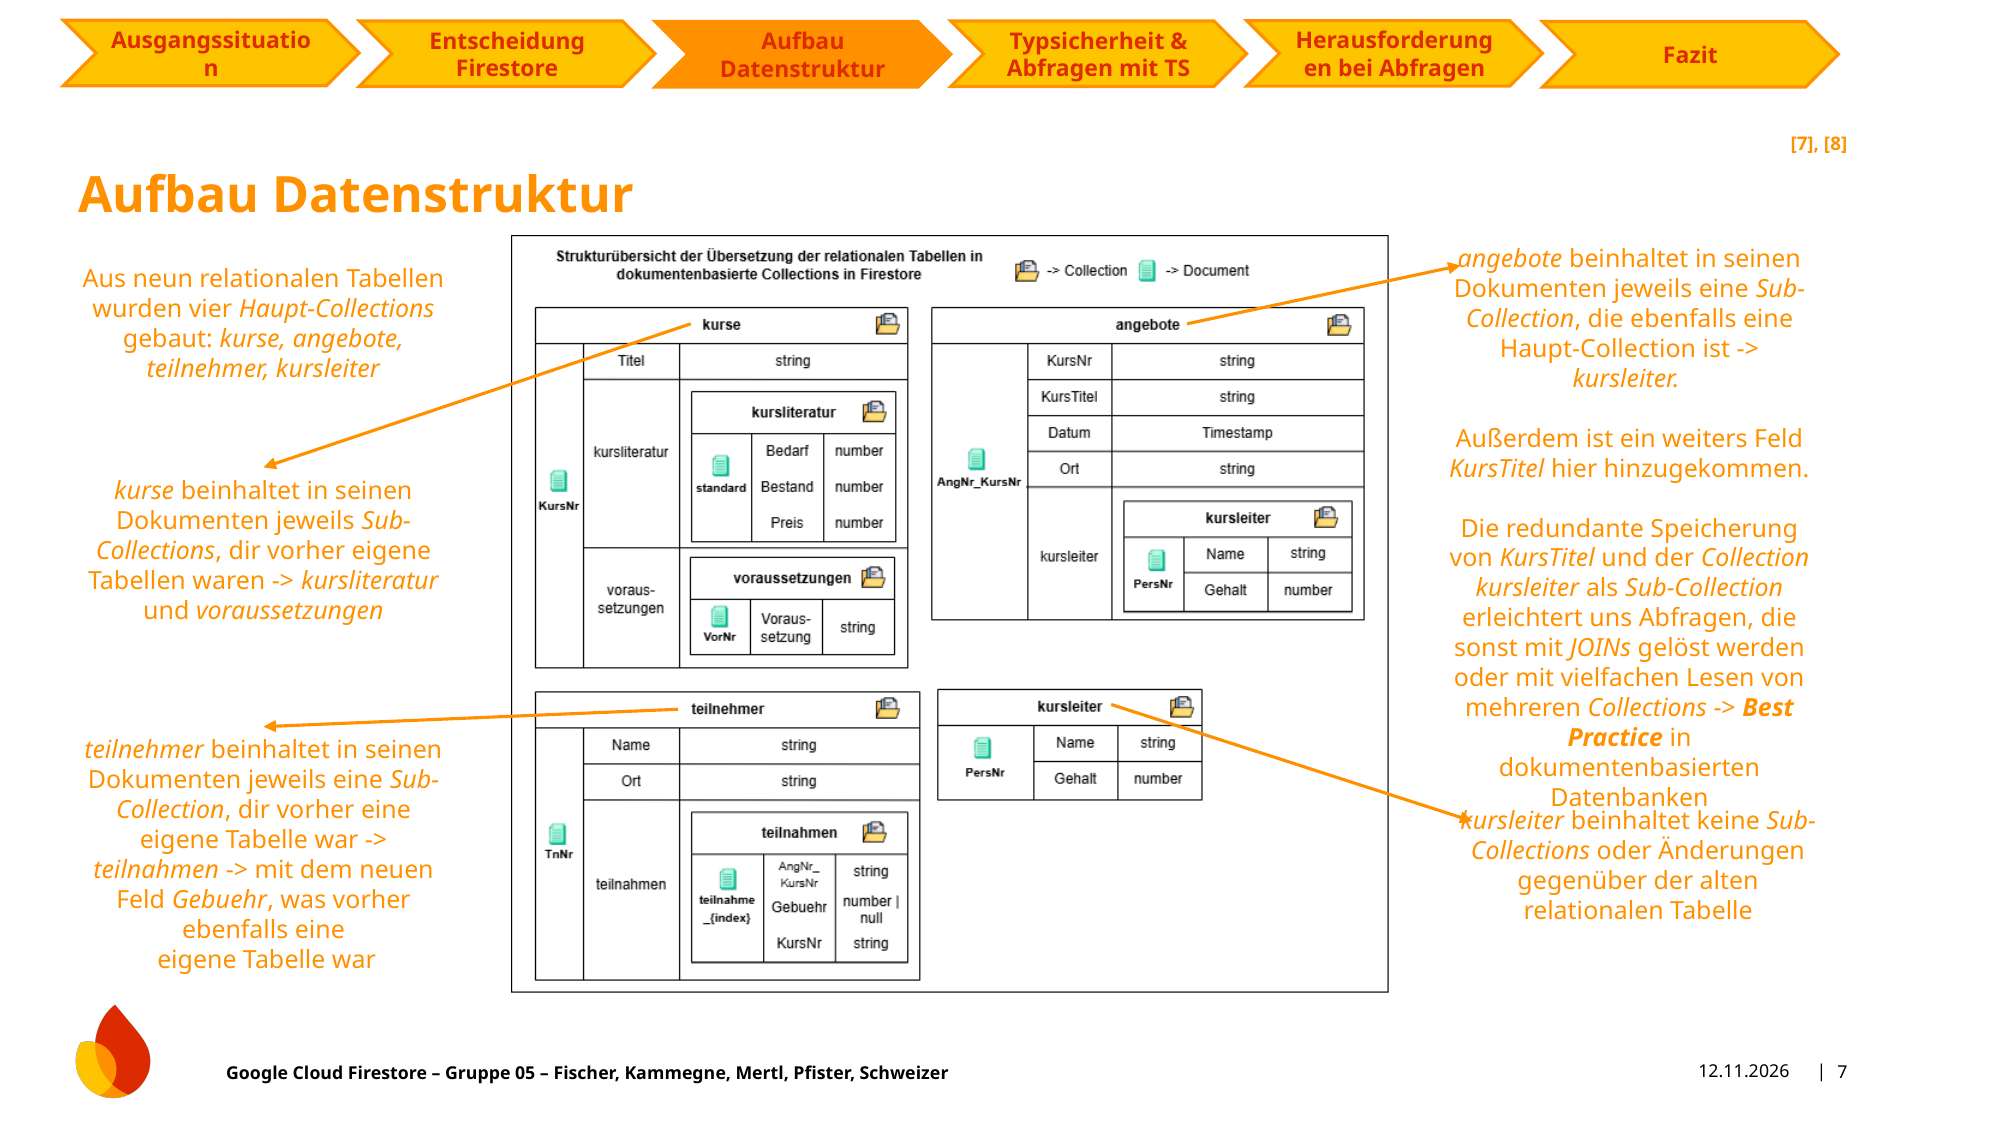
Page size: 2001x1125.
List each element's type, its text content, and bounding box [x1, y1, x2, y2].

text_box Fazit [1538, 19, 1841, 89]
text_box [7], [8] [1748, 112, 1863, 173]
text_box Herausforderungen bei Abfragen [1242, 19, 1545, 88]
text_box Aus neun relationalen Tabellen wurden vier Haupt-Collections gebaut: kurse, angebote, teilnehmer, kursleiter [63, 255, 464, 391]
text_box kursleiter beinhaltet keine Sub-Collections oder Änderungen gegenüber der alten relationalen Tabelle [1437, 796, 1839, 932]
text_box Ausgangssituation [59, 18, 362, 88]
footer Google Cloud Firestore – Gruppe 05 – Fischer, Kammegne, Mertl, Pfister, Schweizer [211, 1042, 1338, 1103]
slide_number 7 [1797, 1042, 1863, 1103]
title Aufbau Datenstruktur [63, 140, 1789, 253]
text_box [1110, 703, 1473, 822]
picture [62, 1000, 164, 1102]
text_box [263, 708, 679, 728]
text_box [1186, 264, 1462, 325]
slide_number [1683, 1041, 1863, 1102]
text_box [263, 323, 692, 468]
text_box Typsicherheit & Abfragen mit TS [947, 19, 1249, 89]
text_box angebote beinhaltet in seinen Dokumenten jeweils eine Sub-Collection, die ebenfalls eine Haupt-Collection ist -> kursleiter. Außerdem ist ein weiters Feld KursTitel hier hinzugekommen. Die redundante Speicherung von KursTitel und der Collection kursleiter als Sub-Collection erleichtert uns Abfragen, die sonst mit JOINs gelöst werden oder mit vielfachen Lesen von mehreren Collections -> Best Practice in dokumentenbasierten Datenbanken [1429, 235, 1830, 819]
text_box Aufbau Datenstruktur [651, 19, 954, 89]
text_box kurse beinhaltet in seinen Dokumenten jeweils Sub-Collections, dir vorher eigene Tabellen waren -> kursliteratur und voraussetzungen [63, 467, 464, 632]
text_box teilnehmer beinhaltet in seinen Dokumenten jeweils eine Sub-Collection, dir vorher eine eigene Tabelle war -> teilnahmen -> mit dem neuen Feld Gebuehr, was vorher ebenfalls eine eigene Tabelle war [63, 726, 464, 981]
picture [511, 234, 1391, 994]
text_box Entscheidung Firestore [355, 19, 658, 89]
